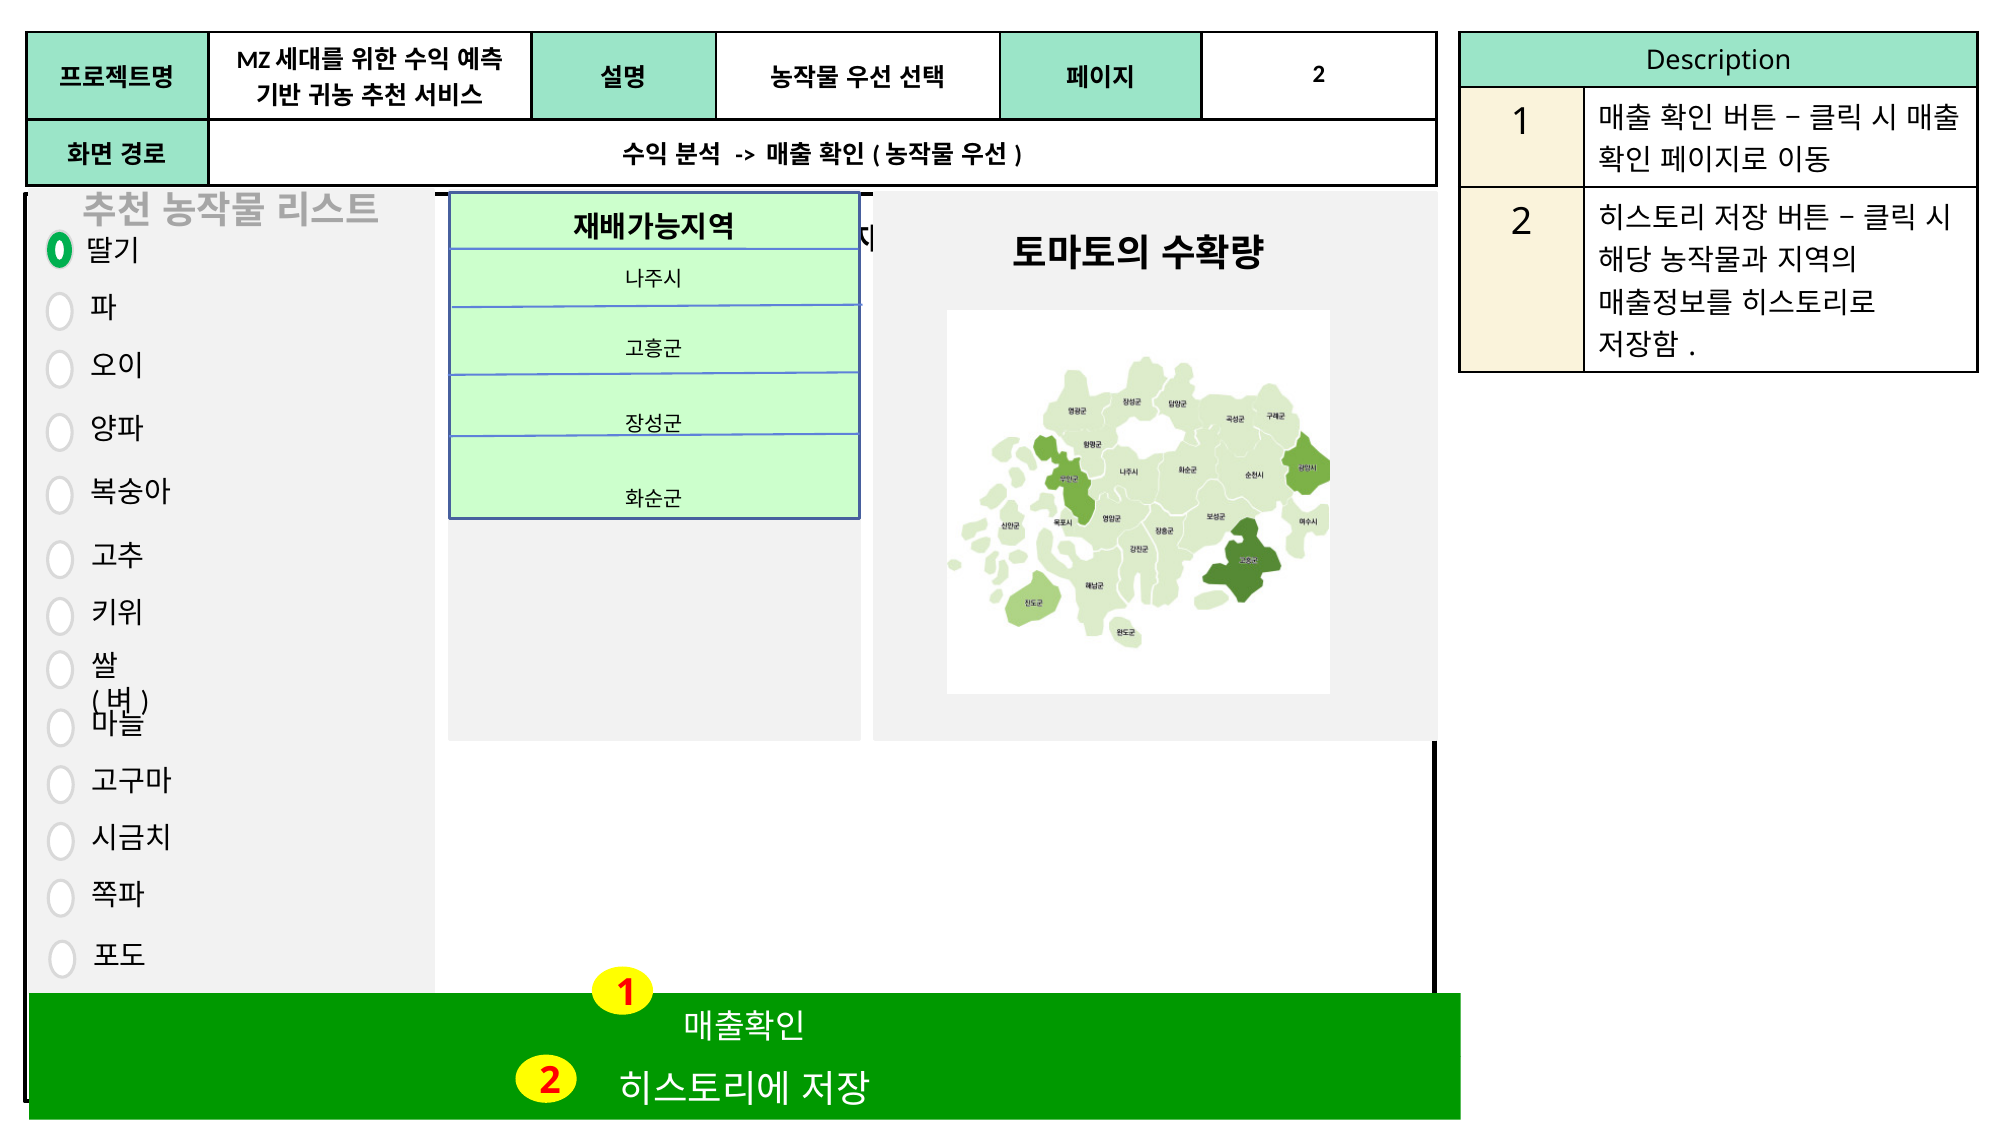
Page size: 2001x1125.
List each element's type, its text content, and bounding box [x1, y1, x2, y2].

text_box 재배가능지역 나주시 고흥군 장성군 화순군 [448, 200, 860, 247]
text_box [47, 867, 177, 920]
text_box 재배가능지역 나주시 고흥군 장성군 화순군 [448, 384, 860, 432]
text_box [873, 191, 1438, 741]
text_box [23, 193, 28, 1103]
table_cell 히스토리 저장 버튼 – 클릭 시 해당 농작물과 지역의 매출정보를 히스토리로 저장함. [1585, 188, 1976, 371]
table_cell 화면 경로 [28, 121, 207, 184]
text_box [47, 529, 176, 581]
text_box 재배가능지역 나주시 고흥군 장성군 화순군 [448, 446, 860, 518]
text_box 1 [591, 966, 654, 1015]
text_box [448, 520, 861, 741]
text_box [448, 433, 861, 437]
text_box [46, 402, 172, 454]
text_box [41, 403, 175, 464]
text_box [451, 304, 863, 308]
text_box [47, 639, 176, 691]
text_box [448, 191, 861, 248]
text_box 매출확인 [28, 992, 1462, 1055]
text_box 정부지원정책들 [861, 212, 873, 263]
text_box 재배가능지역 나주시 고흥군 장성군 화순군 [448, 257, 860, 304]
table_cell 수익 분석 -> 매출 확인(농작물 우선) [210, 121, 1435, 184]
table_header MZ세대를 위한 수익 예측 기반 귀농 추천 서비스 [210, 33, 530, 118]
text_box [47, 754, 230, 806]
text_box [447, 371, 859, 376]
table_header 페이지 [1001, 33, 1200, 118]
text_box 토마토의 수확량 [997, 221, 1280, 282]
picture [946, 310, 1331, 694]
text_box 2 [515, 1054, 577, 1103]
picture [30, 202, 220, 271]
table_cell 2 [1461, 188, 1583, 371]
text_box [49, 928, 178, 981]
table_header 프로젝트명 [28, 33, 207, 118]
text_box 재배가능지역 나주시 고흥군 장성군 화순군 [448, 315, 860, 371]
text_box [46, 281, 143, 333]
table_header 설명 [533, 33, 715, 118]
table_header Description [1461, 33, 1976, 86]
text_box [47, 697, 177, 750]
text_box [46, 338, 172, 391]
table_header 2 [1203, 33, 1435, 118]
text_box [46, 464, 230, 517]
text_box 히스토리에 저장 [28, 1055, 1462, 1121]
table_cell 1 [1461, 88, 1583, 186]
text_box [435, 193, 1436, 992]
table_header 농작물 우선 선택 [717, 33, 999, 118]
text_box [47, 586, 176, 638]
text_box 추천 농작물 리스트 [28, 188, 435, 992]
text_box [47, 811, 295, 863]
table_cell 매출 확인 버튼 – 클릭 시 매출 확인 페이지로 이동 [1585, 88, 1976, 186]
